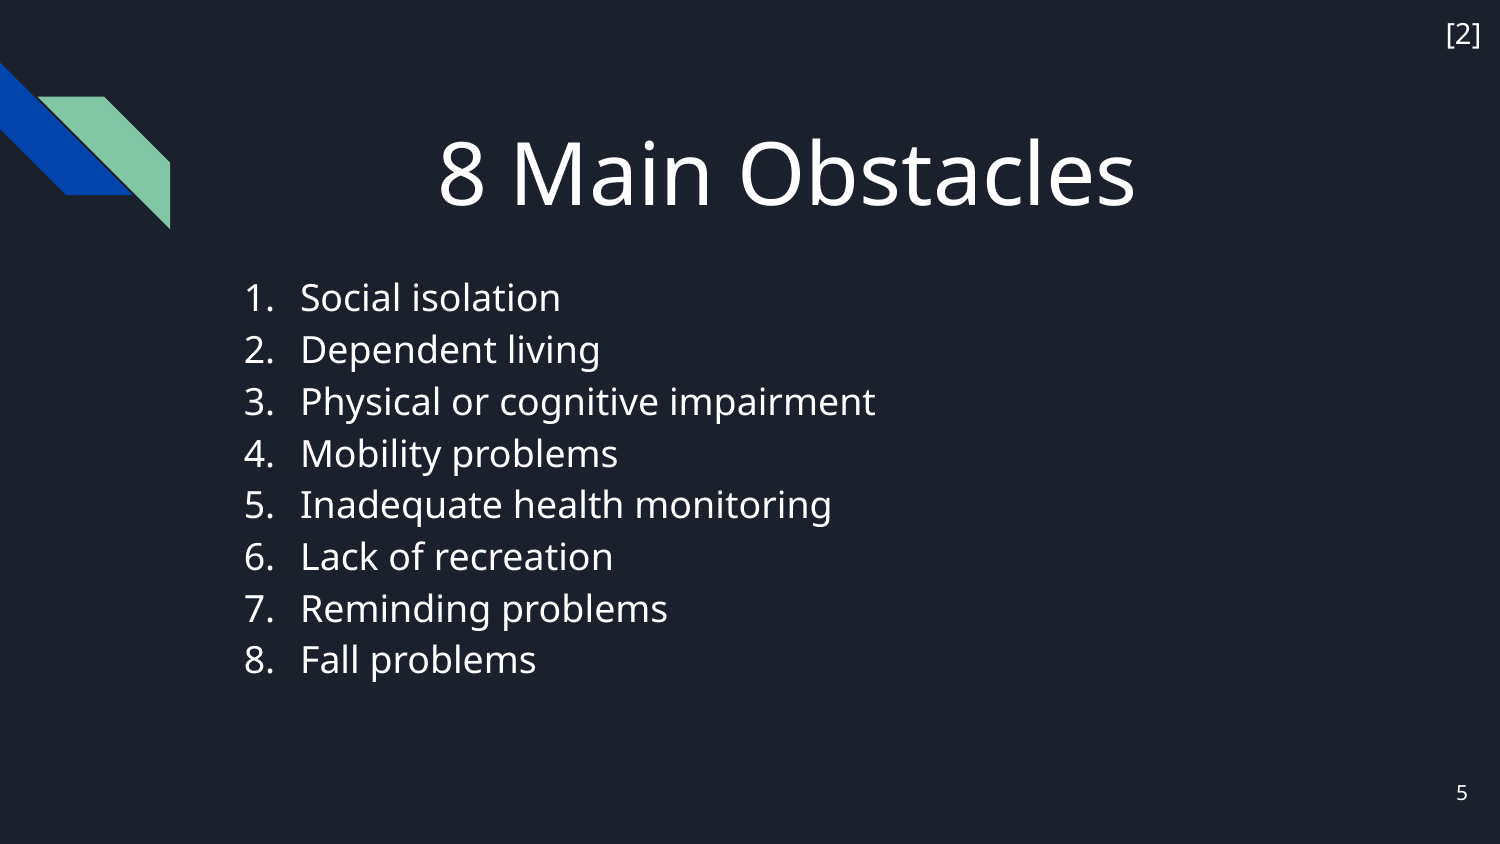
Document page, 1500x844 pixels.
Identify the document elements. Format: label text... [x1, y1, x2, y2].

slide_number ‹#› [1392, 761, 1483, 827]
title 8 Main Obstacles [209, 102, 1365, 252]
list Social isolation Dependent living Physical or cognitive impairment Mobility problems Inadequate health monitoring Lack of recreation Reminding problems Fall problems [209, 252, 1365, 706]
text_box [2] [1430, 0, 1500, 65]
